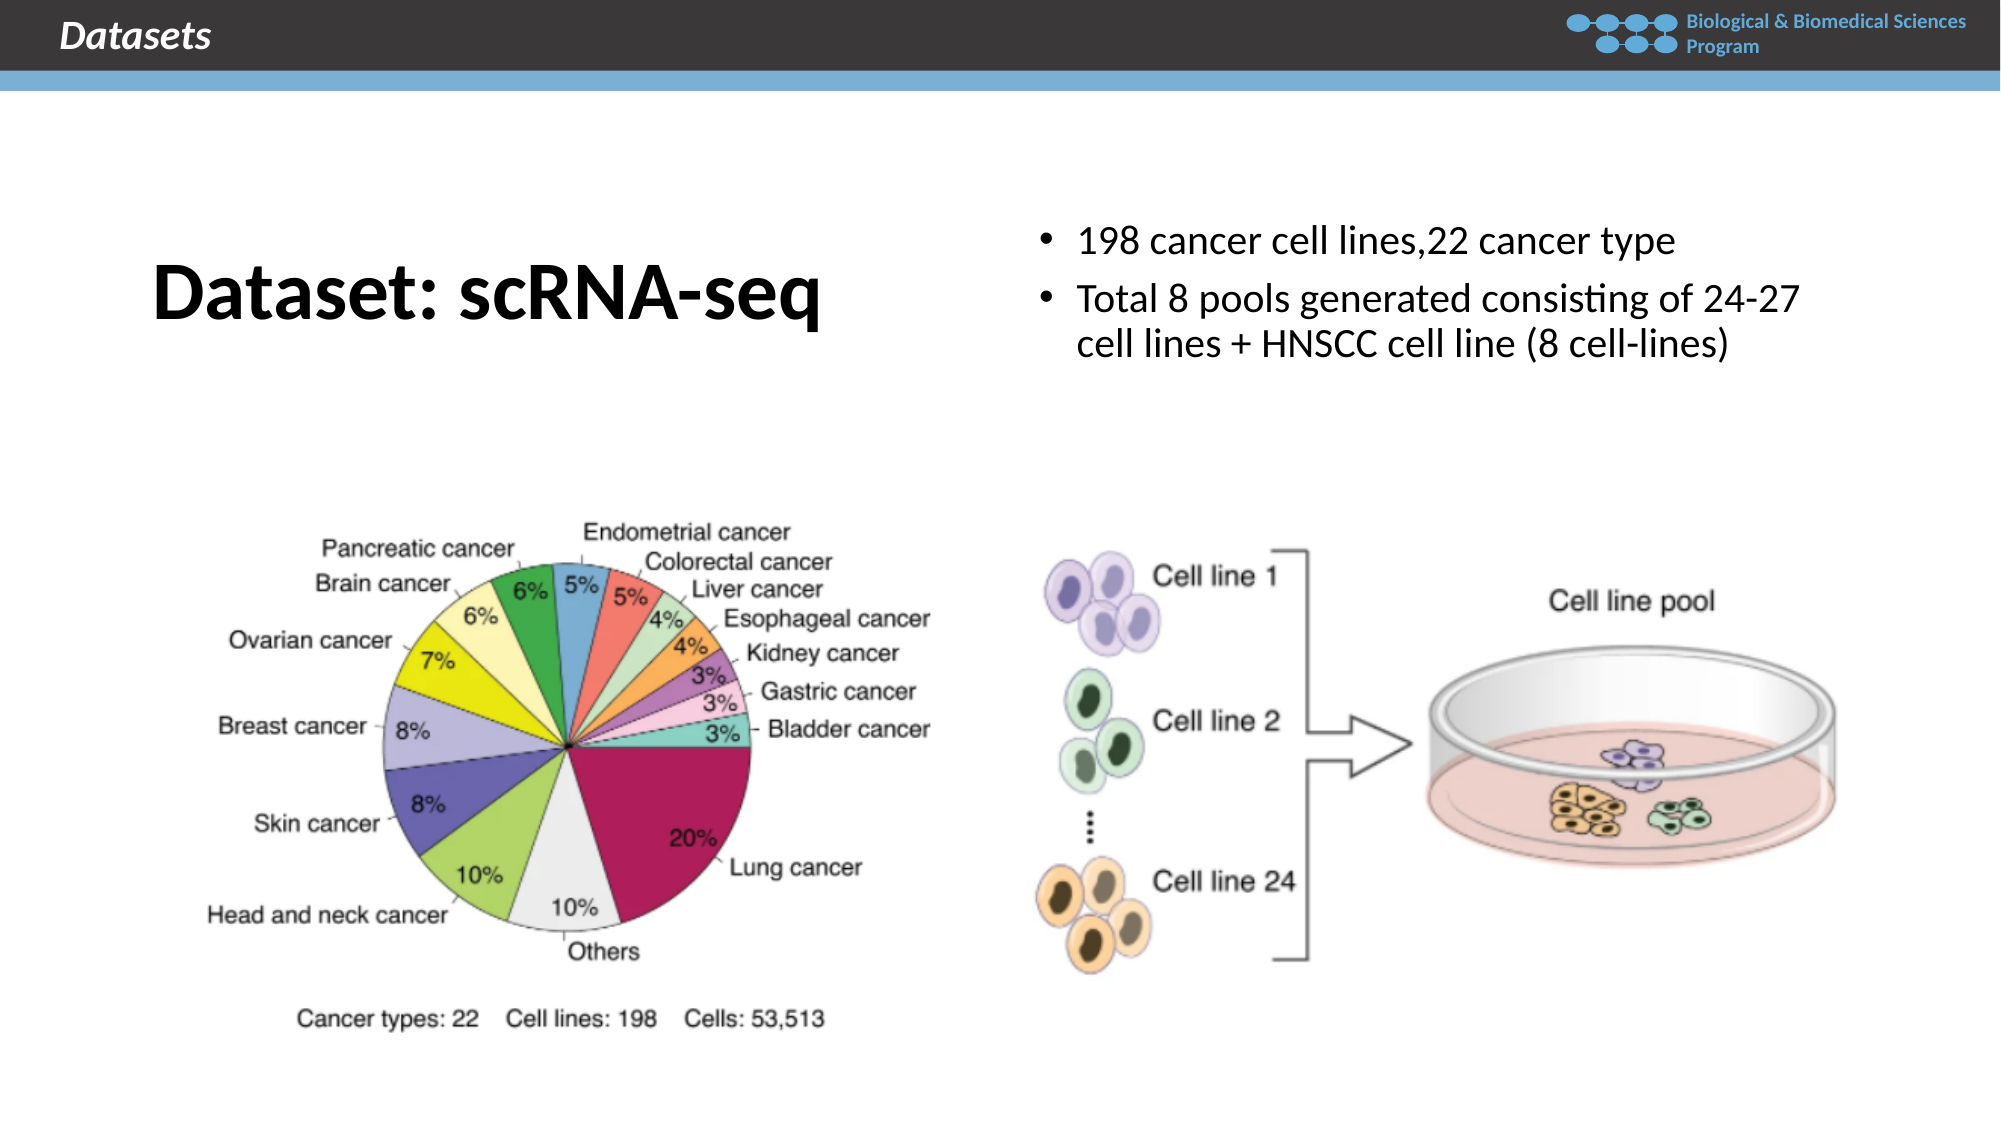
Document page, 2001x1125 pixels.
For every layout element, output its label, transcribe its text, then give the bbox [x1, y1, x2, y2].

text_box Dataset: scRNA-seq [137, 154, 986, 431]
picture [1016, 528, 1865, 1004]
text_box Datasets [44, 0, 306, 65]
text_box 198 cancer cell lines,22 cancer type Total 8 pools generated consisting of 24-27 cell lines + HNSCC cell line (8 cell-lines) [1014, 154, 1865, 431]
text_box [135, 472, 995, 1061]
